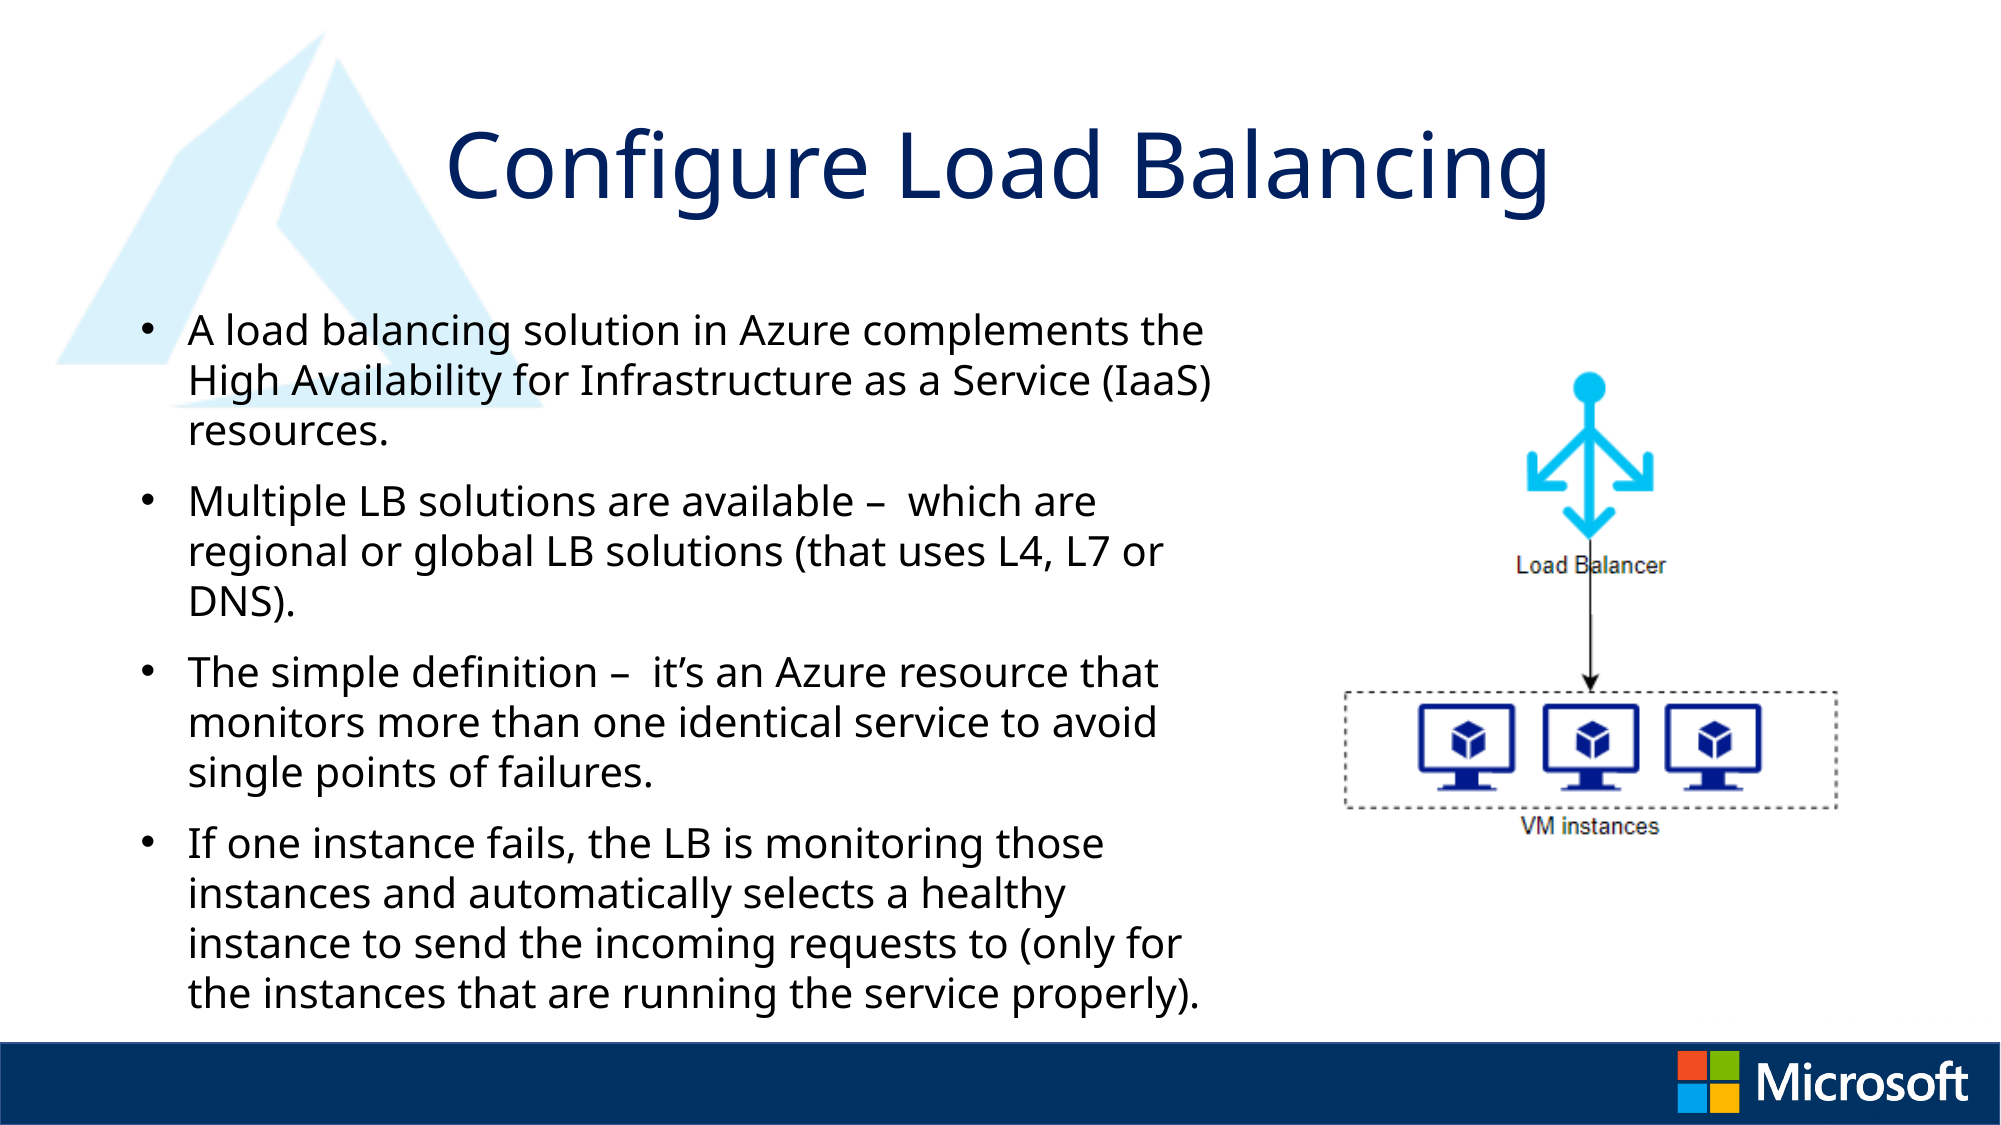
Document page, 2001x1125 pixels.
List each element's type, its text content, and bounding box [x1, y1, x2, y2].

picture [1637, 1013, 2001, 1125]
picture [1282, 329, 1901, 856]
title Configure Load Balancing [137, 59, 1863, 278]
text_box A load balancing solution in Azure complements the High Availability for Infrastructure as a Service (IaaS) resources. Multiple LB solutions are available – which are regional or global LB solutions (that uses L4, L7 or DNS). The simple definition – it’s an Azure resource that monitors more than one identical service to avoid single points of failures. If one instance fails, the LB is monitoring those instances and automatically selects a healthy instance to send the incoming requests to (only for the instances that are running the service properly). [125, 296, 1246, 1024]
